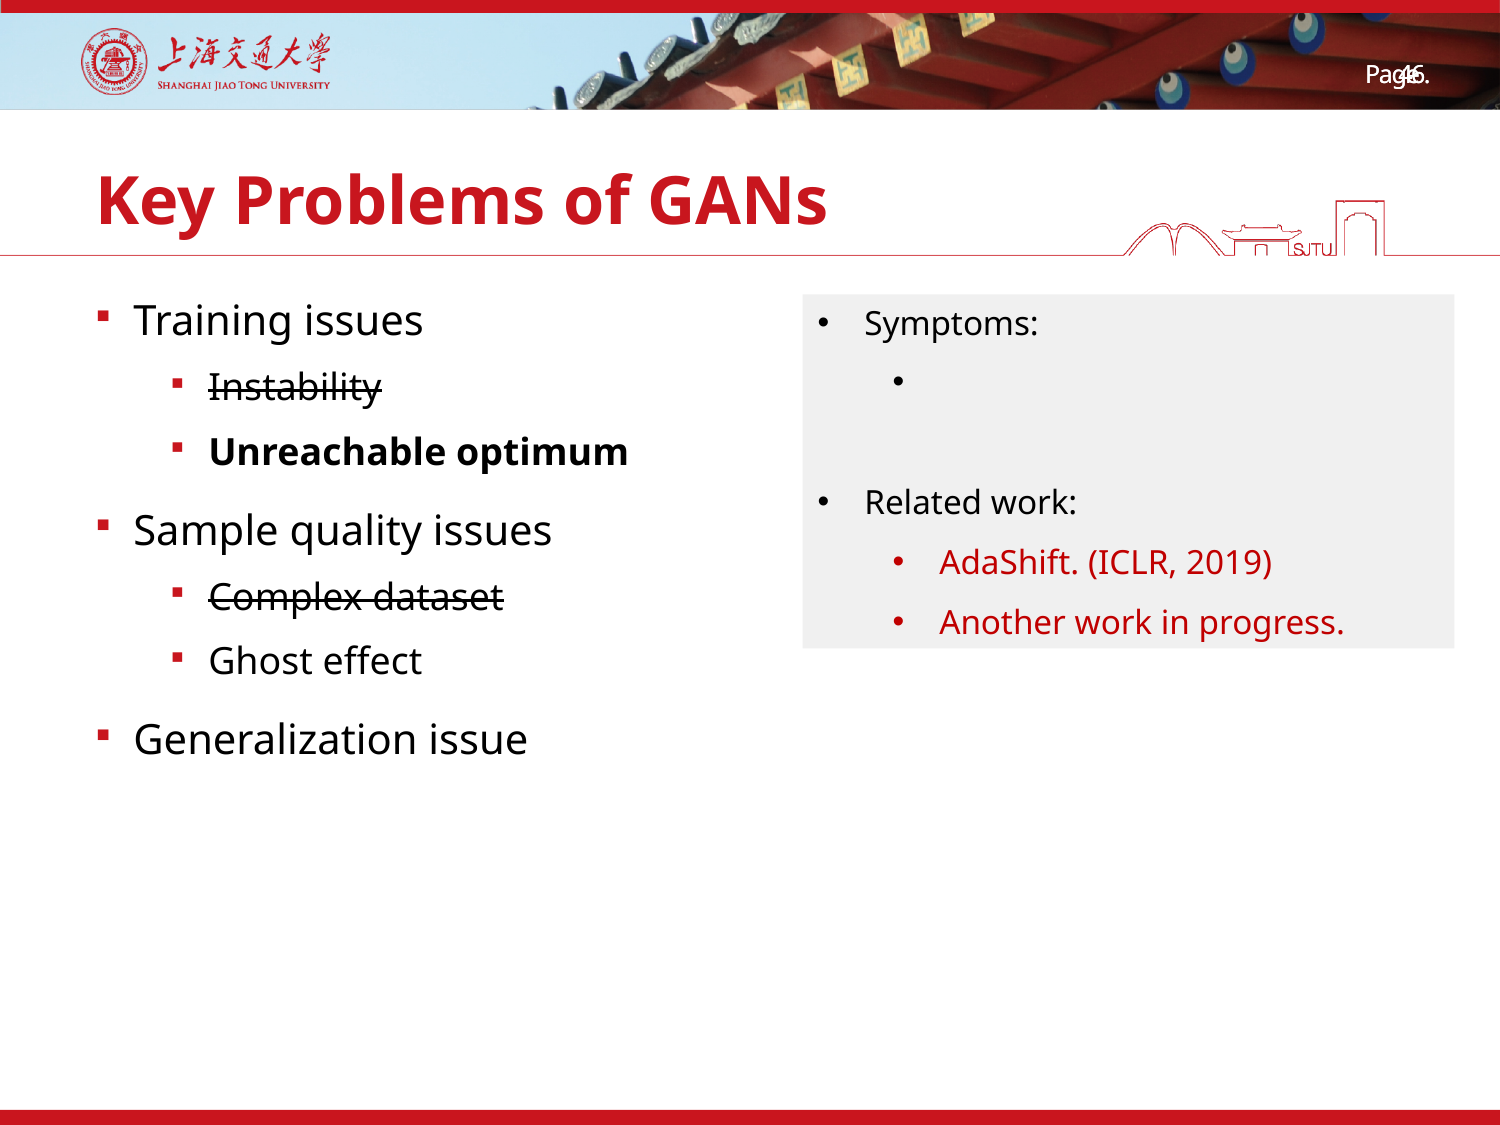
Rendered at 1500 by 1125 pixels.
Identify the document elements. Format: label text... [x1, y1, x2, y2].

list Training issues Instability Unreachable optimum Sample quality issues Complex dataset Ghost effect Generalization issue [81, 276, 1455, 1084]
picture [0, 200, 1500, 256]
picture [0, 0, 1500, 110]
title Key Problems of GANs [81, 160, 1455, 255]
